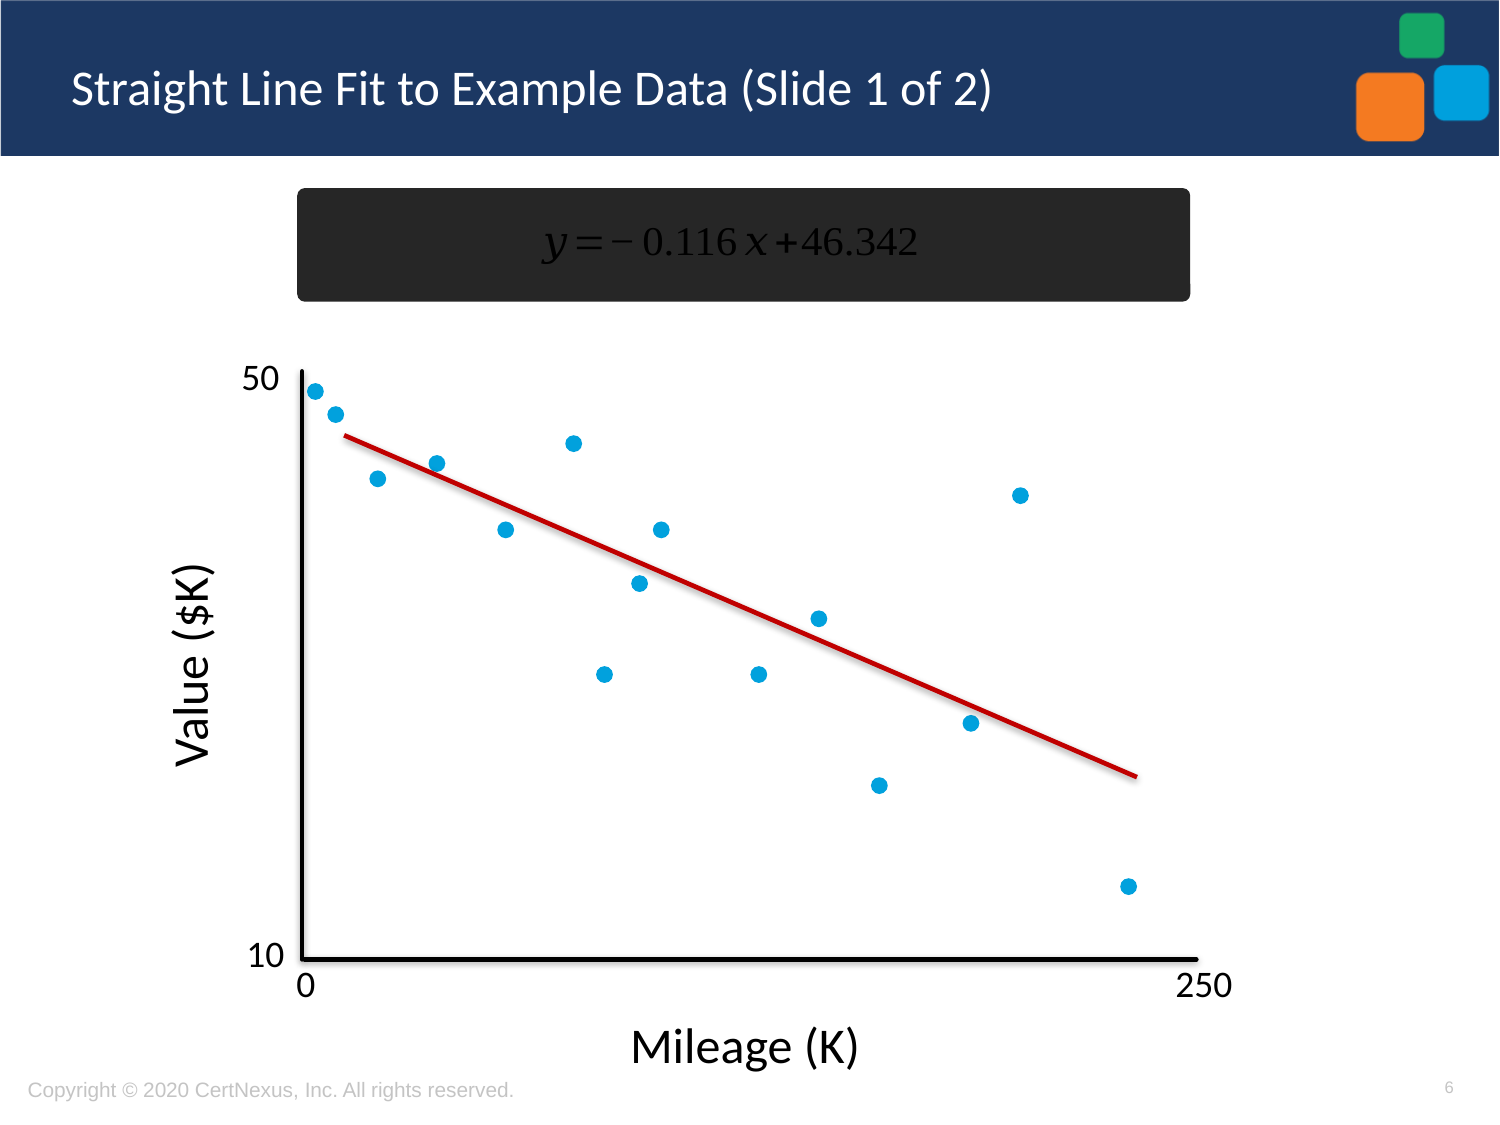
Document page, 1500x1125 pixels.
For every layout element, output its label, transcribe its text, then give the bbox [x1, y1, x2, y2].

slide_number 6 [1118, 1057, 1469, 1118]
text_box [150, 345, 1249, 1083]
title Straight Line Fit to Example Data (Slide 1 of 2) [56, 16, 1350, 155]
picture [0, 0, 1500, 156]
text_box [297, 188, 1191, 302]
